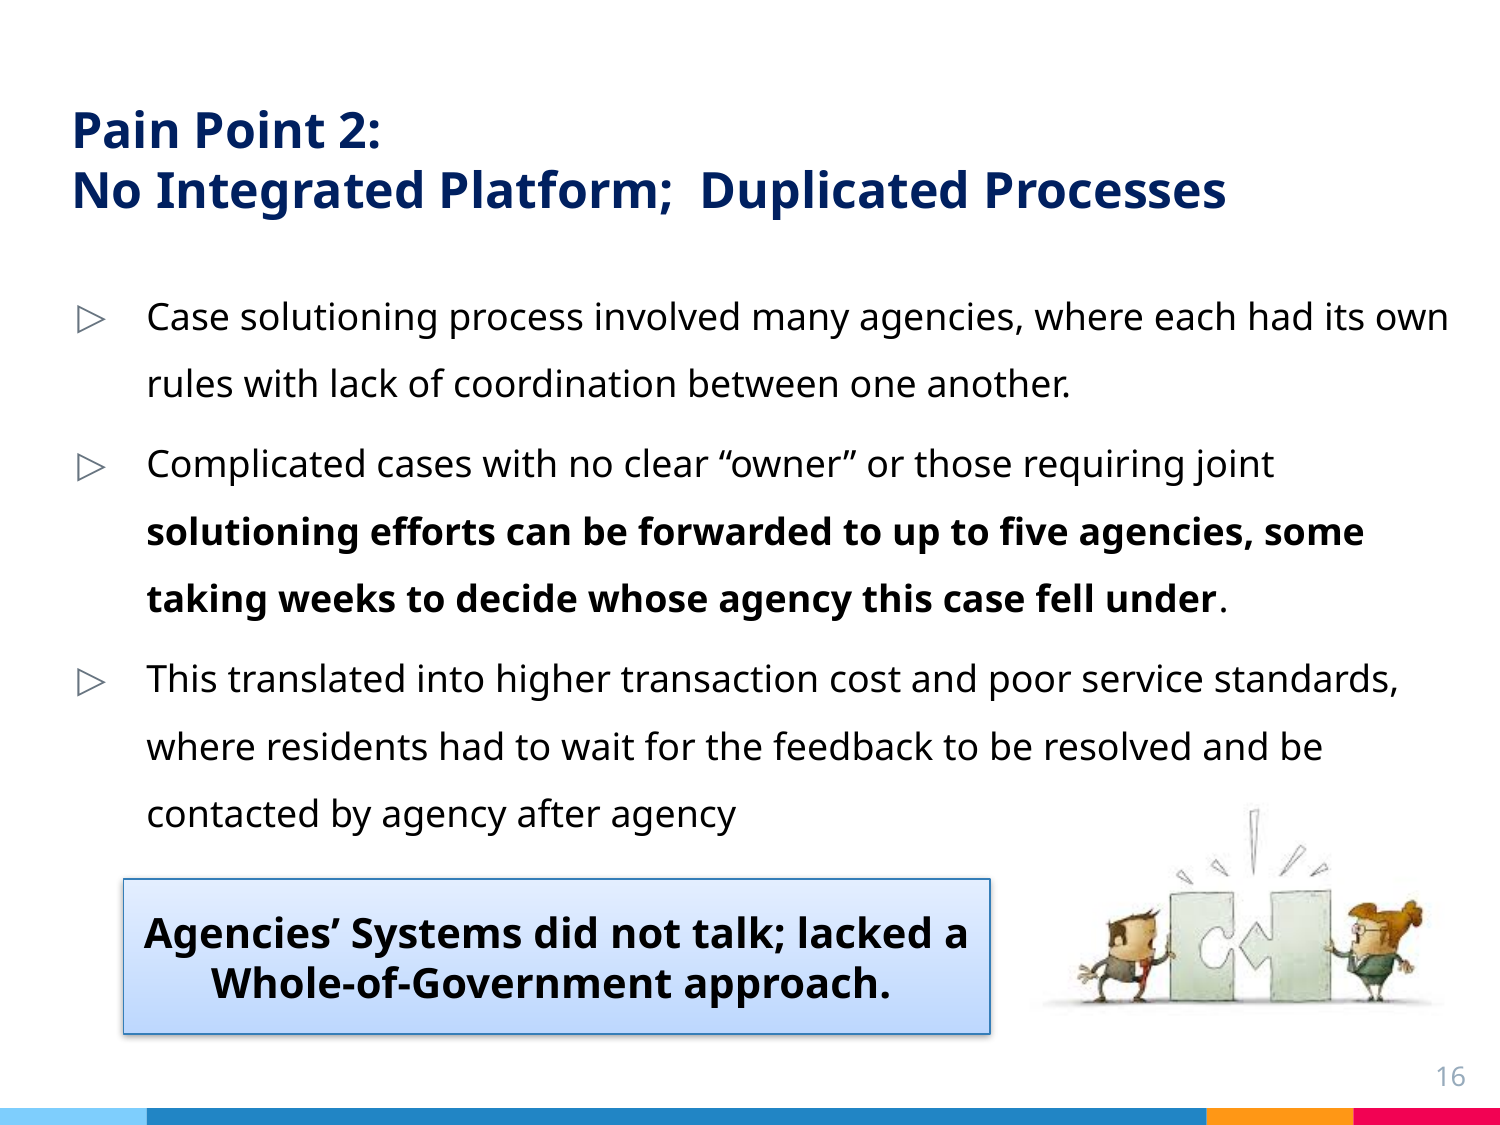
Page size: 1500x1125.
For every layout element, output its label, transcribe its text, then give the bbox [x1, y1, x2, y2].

title Pain Point 2: No Integrated Platform; Duplicated Processes [56, 45, 1466, 234]
slide_number 16 [1391, 1051, 1482, 1113]
list Case solutioning process involved many agencies, where each had its own rules with lack of coordination between one another. Complicated cases with no clear “owner” or those requiring joint solutioning efforts can be forwarded to up to five agencies, some taking weeks to decide whose agency this case fell under. This translated into higher transaction cost and poor service standards, where residents had to wait for the feedback to be resolved and be contacted by agency after agency [56, 255, 1497, 850]
picture [1018, 778, 1482, 1045]
text_box Agencies’ Systems did not talk; lacked a Whole-of-Government approach. [123, 878, 991, 1035]
